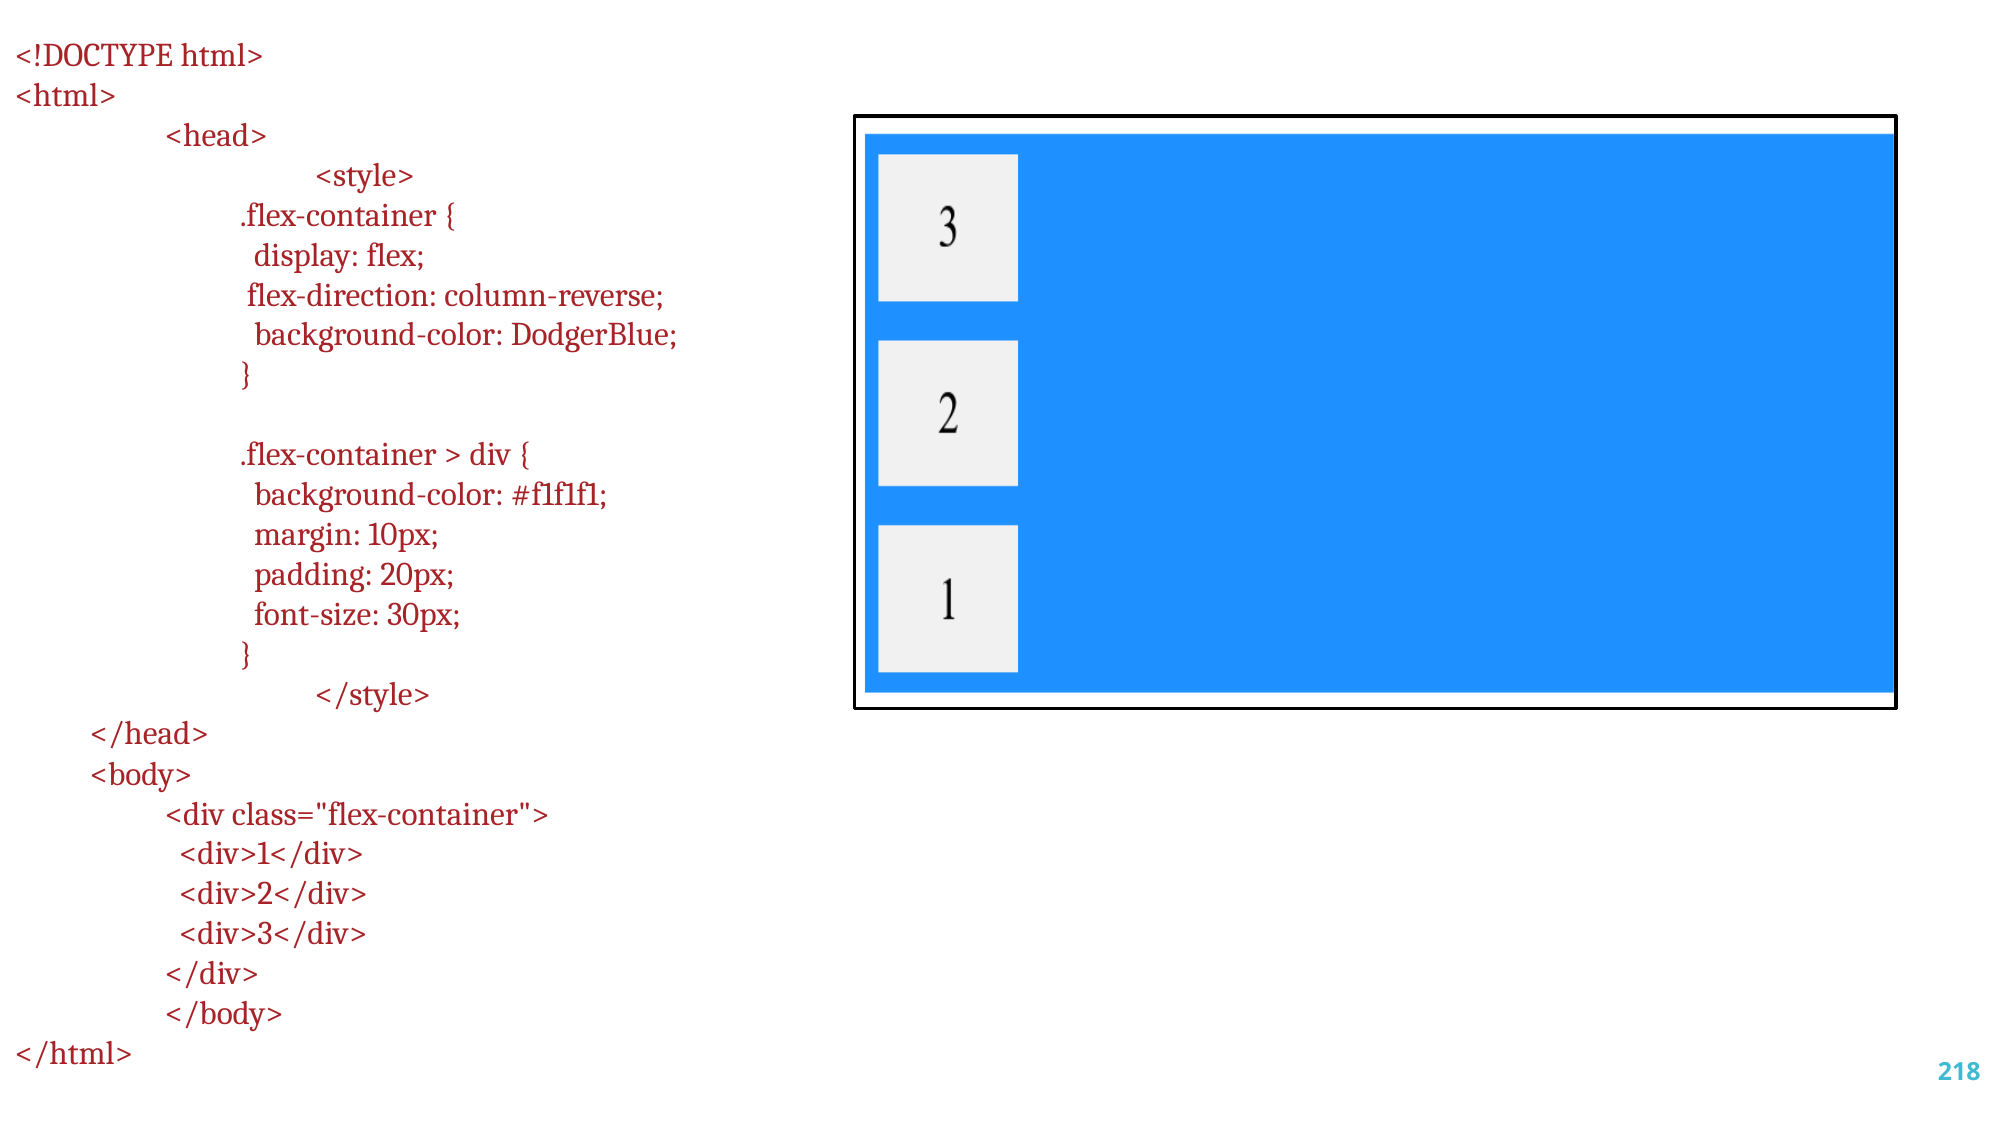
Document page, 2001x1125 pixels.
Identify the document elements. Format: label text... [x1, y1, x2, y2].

picture [855, 117, 1895, 707]
text_box <!DOCTYPE html> <html> <head> <style> .flex-container { display: flex; flex-direction: column-reverse; background-color: DodgerBlue; } .flex-container > div { background-color: #f1f1f1; margin: 10px; padding: 20px; font-size: 30px; } </style> </head> <body> <div class="flex-container"> <div>1</div> <div>2</div> <div>3</div> </div> </body> </html> [0, 25, 1486, 1125]
slide_number 218 [1744, 1042, 1996, 1103]
